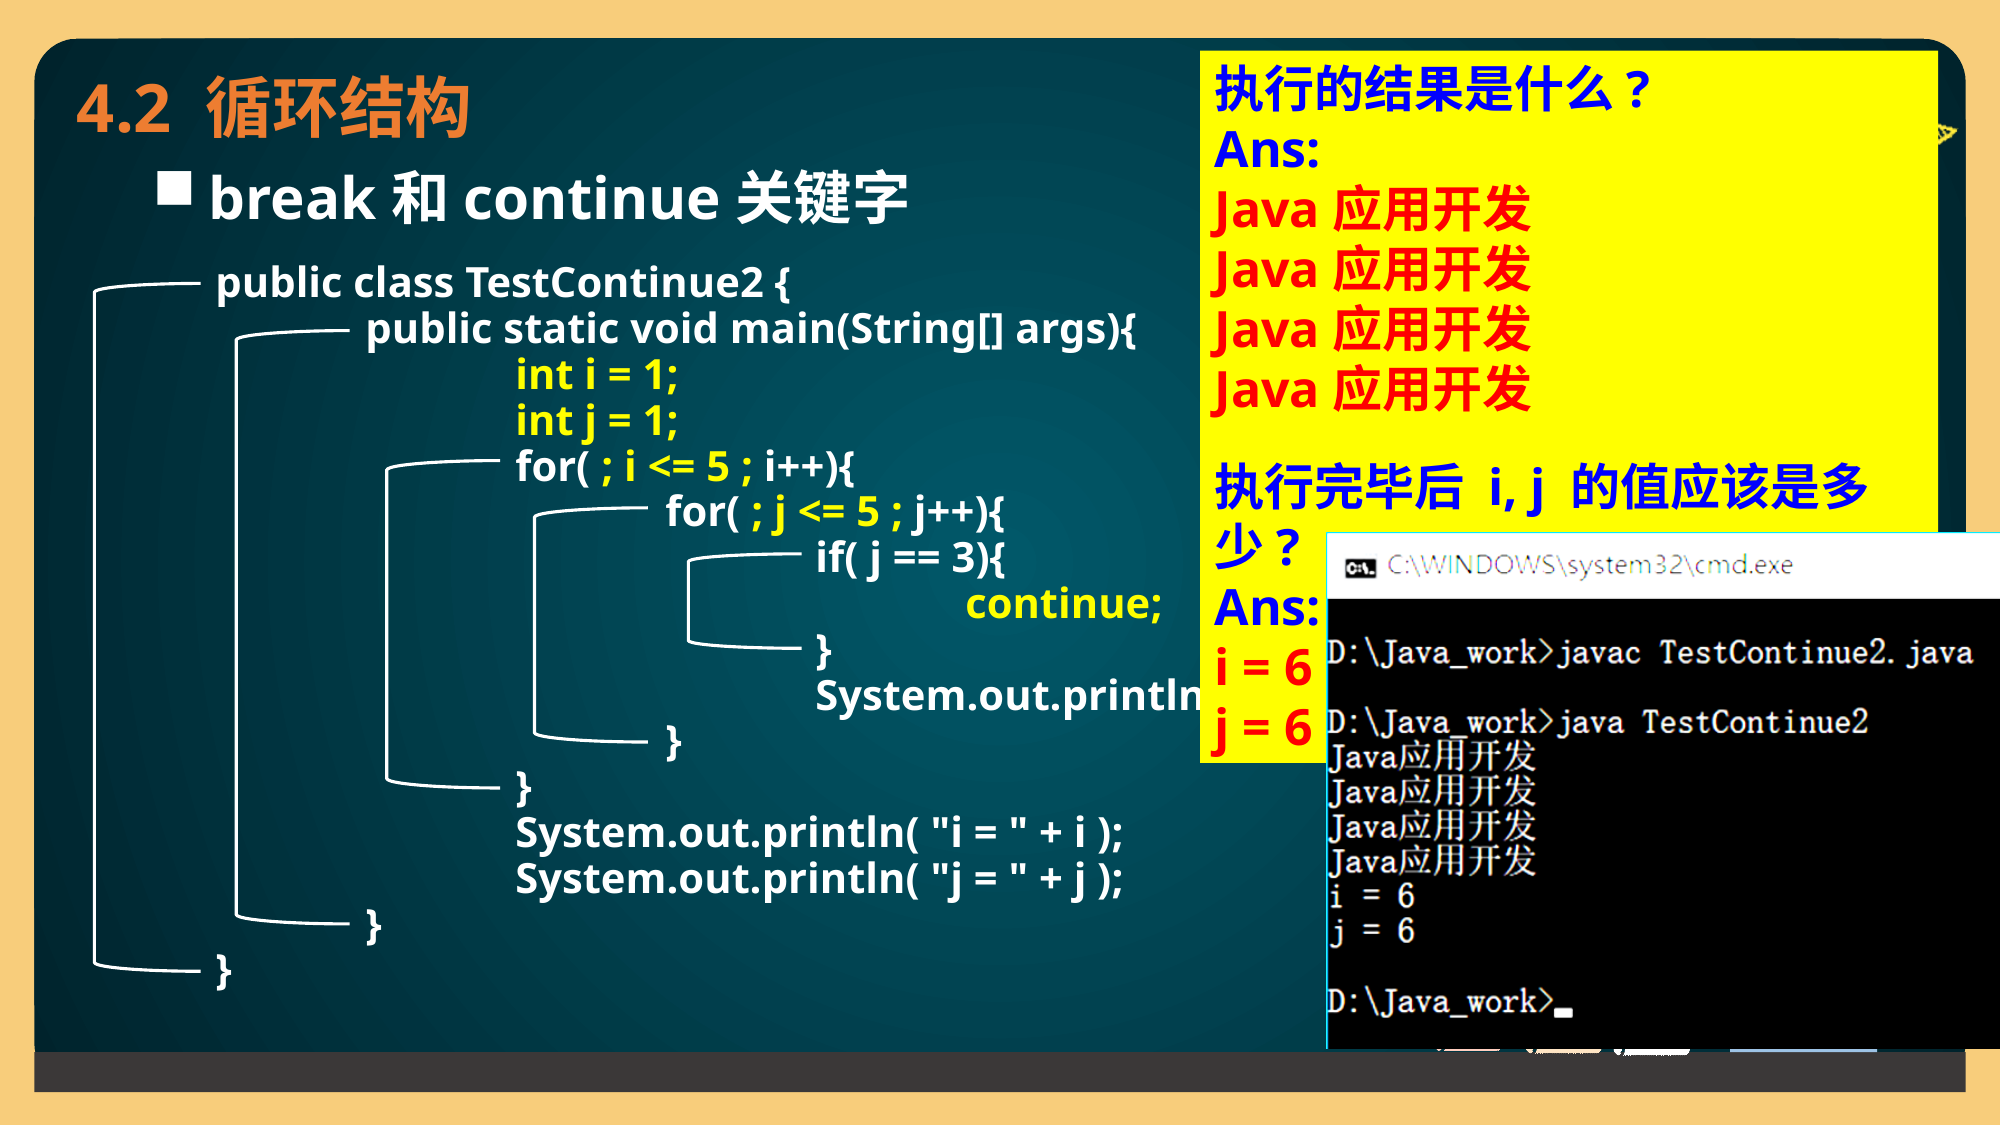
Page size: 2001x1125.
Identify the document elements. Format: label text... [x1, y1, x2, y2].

text_box 4.2 循环结构 [62, 44, 1783, 168]
text_box [386, 460, 501, 789]
picture [1956, 91, 1967, 134]
text_box public class TestContinue2 { public static void main(String[] args){ int i = 1; int j = 1; for( ; i <= 5 ; i++){ for( ; j <= 5 ; j++){ if( j == 3){ continue; } System.out.println("Java应用开发"); } } System.out.println( "i = " + i ); System.out.println( "j = " + j ); } } [200, 252, 1326, 1026]
text_box [687, 553, 802, 649]
picture [1326, 532, 2000, 1089]
text_box [533, 507, 648, 743]
picture [1939, 180, 1945, 191]
text_box [93, 282, 201, 972]
text_box 执行的结果是什么? Ans: Java应用开发 Java应用开发 Java应用开发 Java应用开发 执行完毕后 i, j 的值应该是多少? Ans: i = 6 j = 6 [1200, 50, 1939, 763]
text_box [235, 330, 350, 925]
text_box break 和 continue 关键字 [137, 153, 1200, 259]
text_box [1790, 53, 1956, 180]
